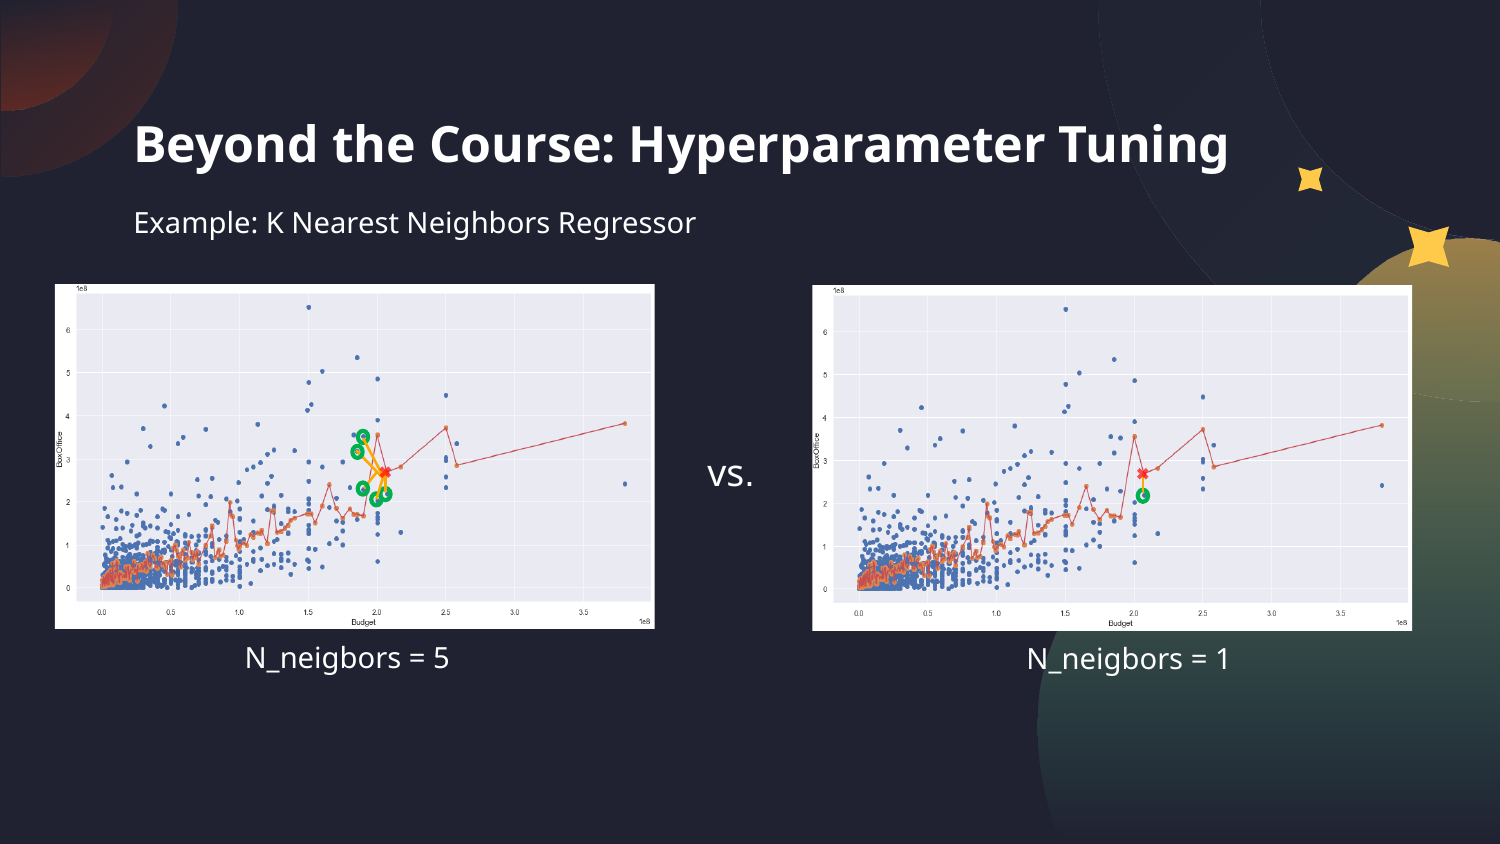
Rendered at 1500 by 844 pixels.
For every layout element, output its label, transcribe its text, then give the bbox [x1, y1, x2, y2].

text_box Example: K Nearest Neighbors Regressor [118, 189, 751, 253]
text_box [54, 283, 655, 629]
text_box N_neigbors = 5 [229, 638, 475, 688]
title Beyond the Course: Hyperparameter Tuning [118, 97, 1306, 192]
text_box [811, 285, 1413, 631]
text_box N_neigbors = 1 [1011, 640, 1257, 689]
text_box vs. [692, 441, 776, 501]
